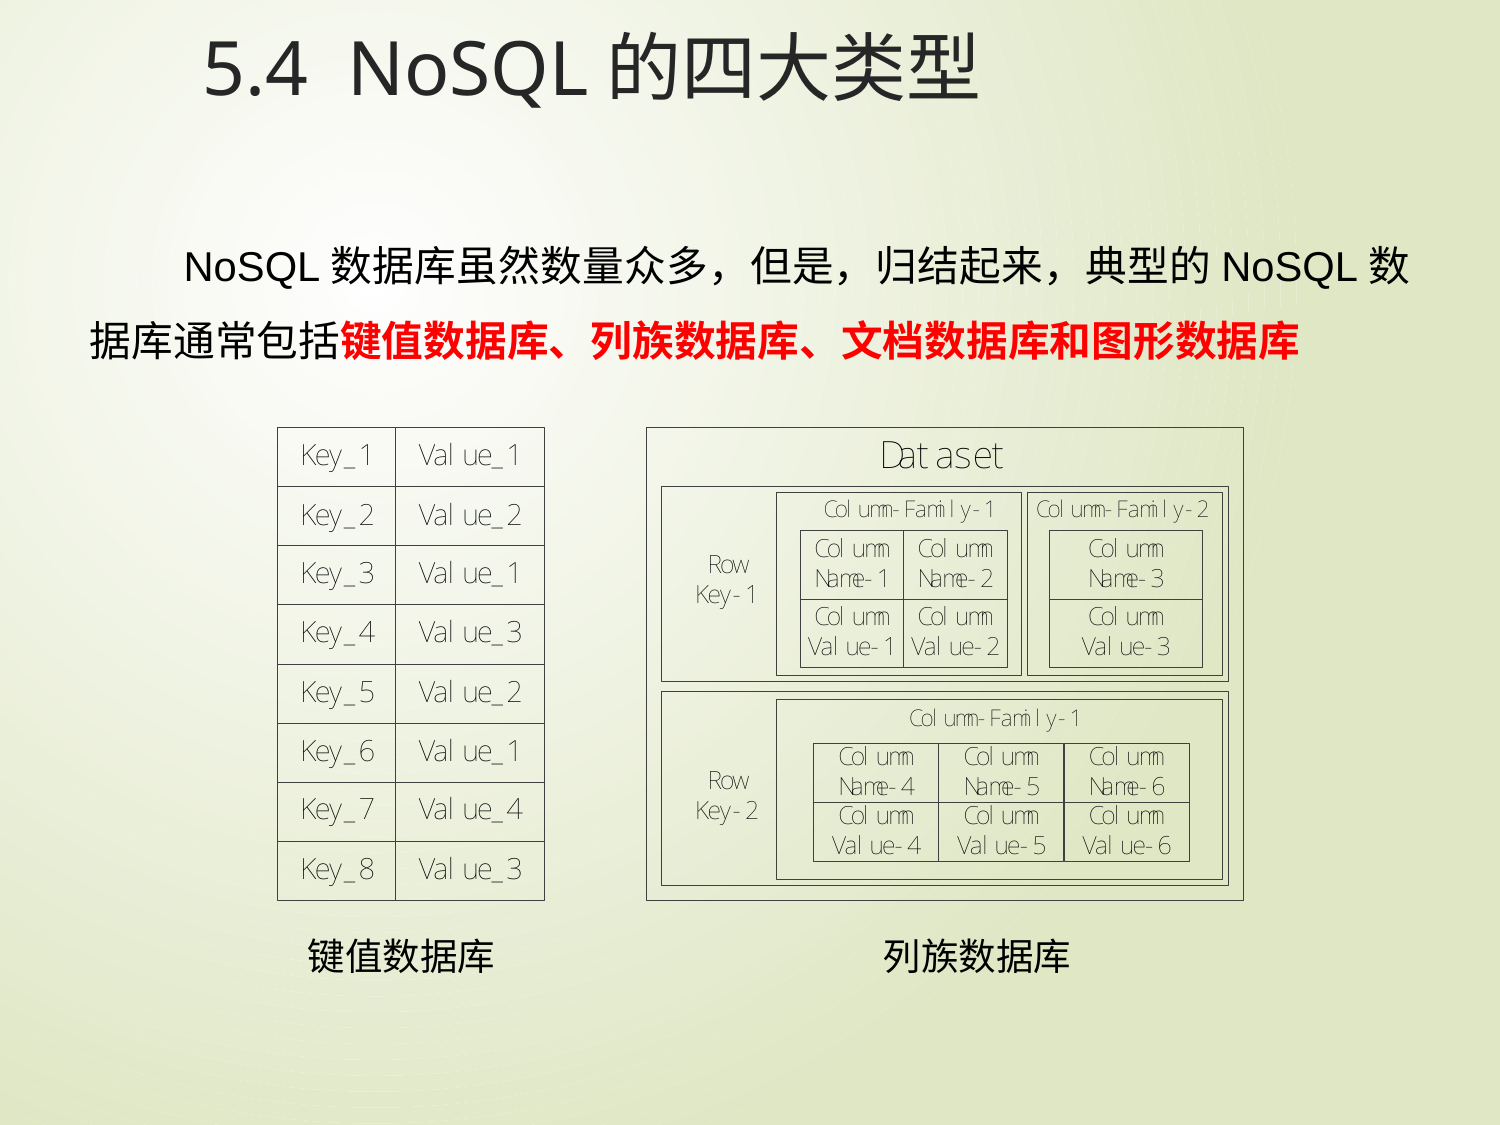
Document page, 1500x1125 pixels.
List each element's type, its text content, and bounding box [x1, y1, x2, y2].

text_box NoSQL数据库虽然数量众多，但是，归结起来，典型的NoSQL数据库通常包括键值数据库、列族数据库、文档数据库和图形数据库 [74, 207, 1425, 372]
picture [274, 424, 1247, 985]
title 5.4 NoSQL的四大类型 [187, 12, 1500, 163]
